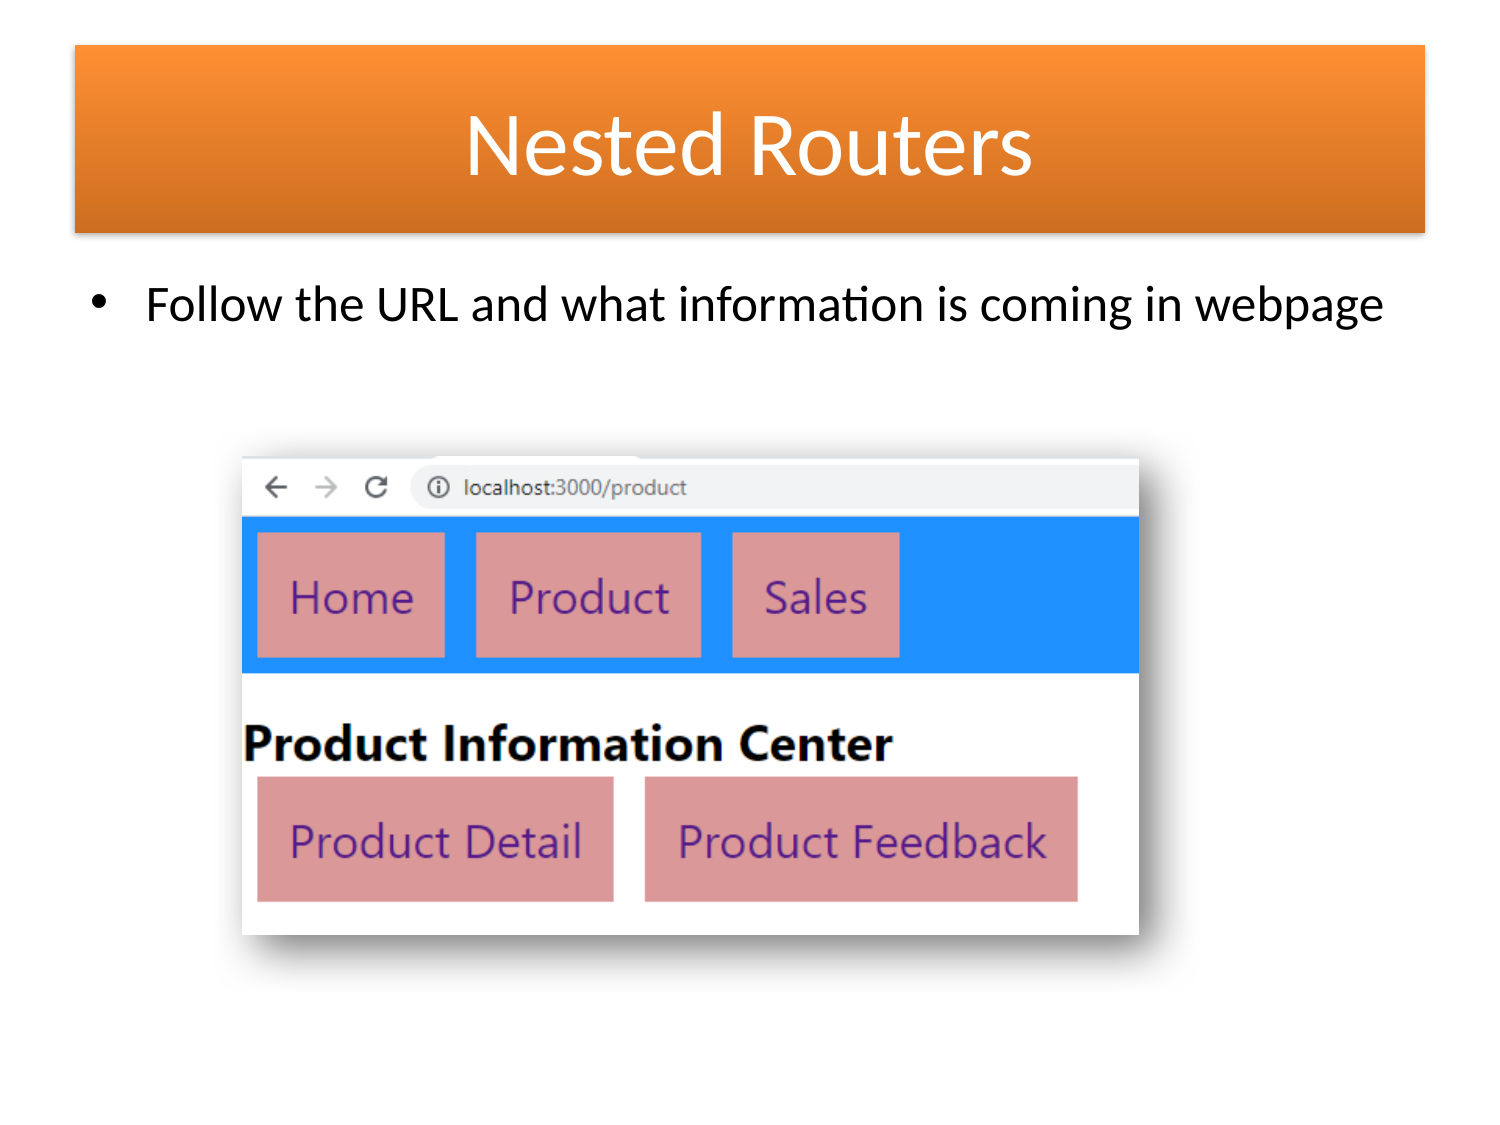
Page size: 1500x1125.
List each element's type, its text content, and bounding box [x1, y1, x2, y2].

title Nested Routers [75, 45, 1425, 233]
picture [241, 455, 1140, 935]
list Follow the URL and what information is coming in webpage [75, 262, 1425, 350]
